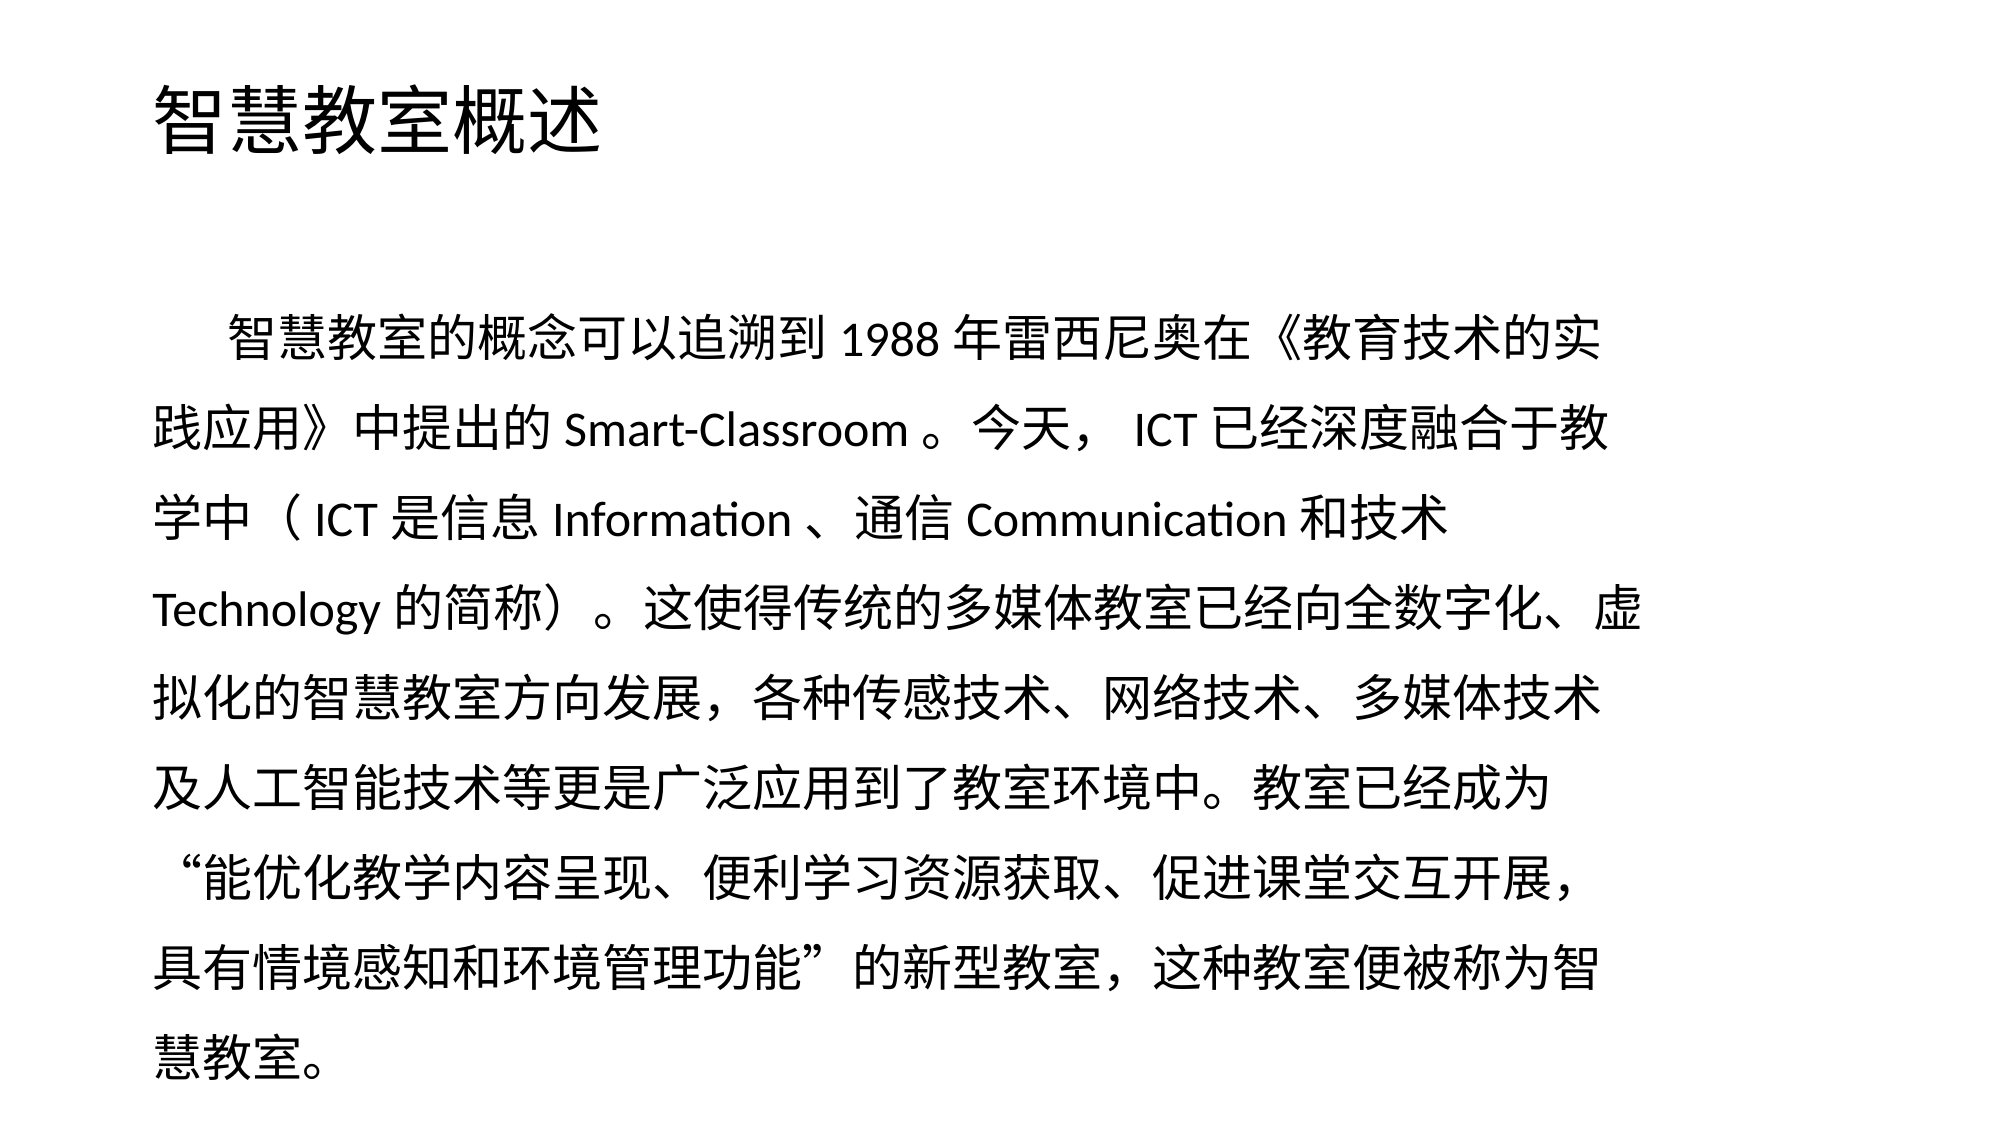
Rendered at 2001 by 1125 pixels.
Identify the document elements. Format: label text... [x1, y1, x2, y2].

title 智慧教室概述 [137, 59, 1863, 188]
text_box 智慧教室的概念可以追溯到1988年雷西尼奥在《教育技术的实践应用》中提出的Smart-Classroom。今天，ICT已经深度融合于教学中（ICT是信息Information、通信Communication和技术Technology的简称）。这使得传统的多媒体教室已经向全数字化、虚拟化的智慧教室方向发展，各种传感技术、网络技术、多媒体技术及人工智能技术等更是广泛应用到了教室环境中。教室已经成为“能优化教学内容呈现、便利学习资源获取、促进课堂交互开展，具有情境感知和环境管理功能”的新型教室，这种教室便被称为智慧教室。 [137, 268, 1666, 1094]
